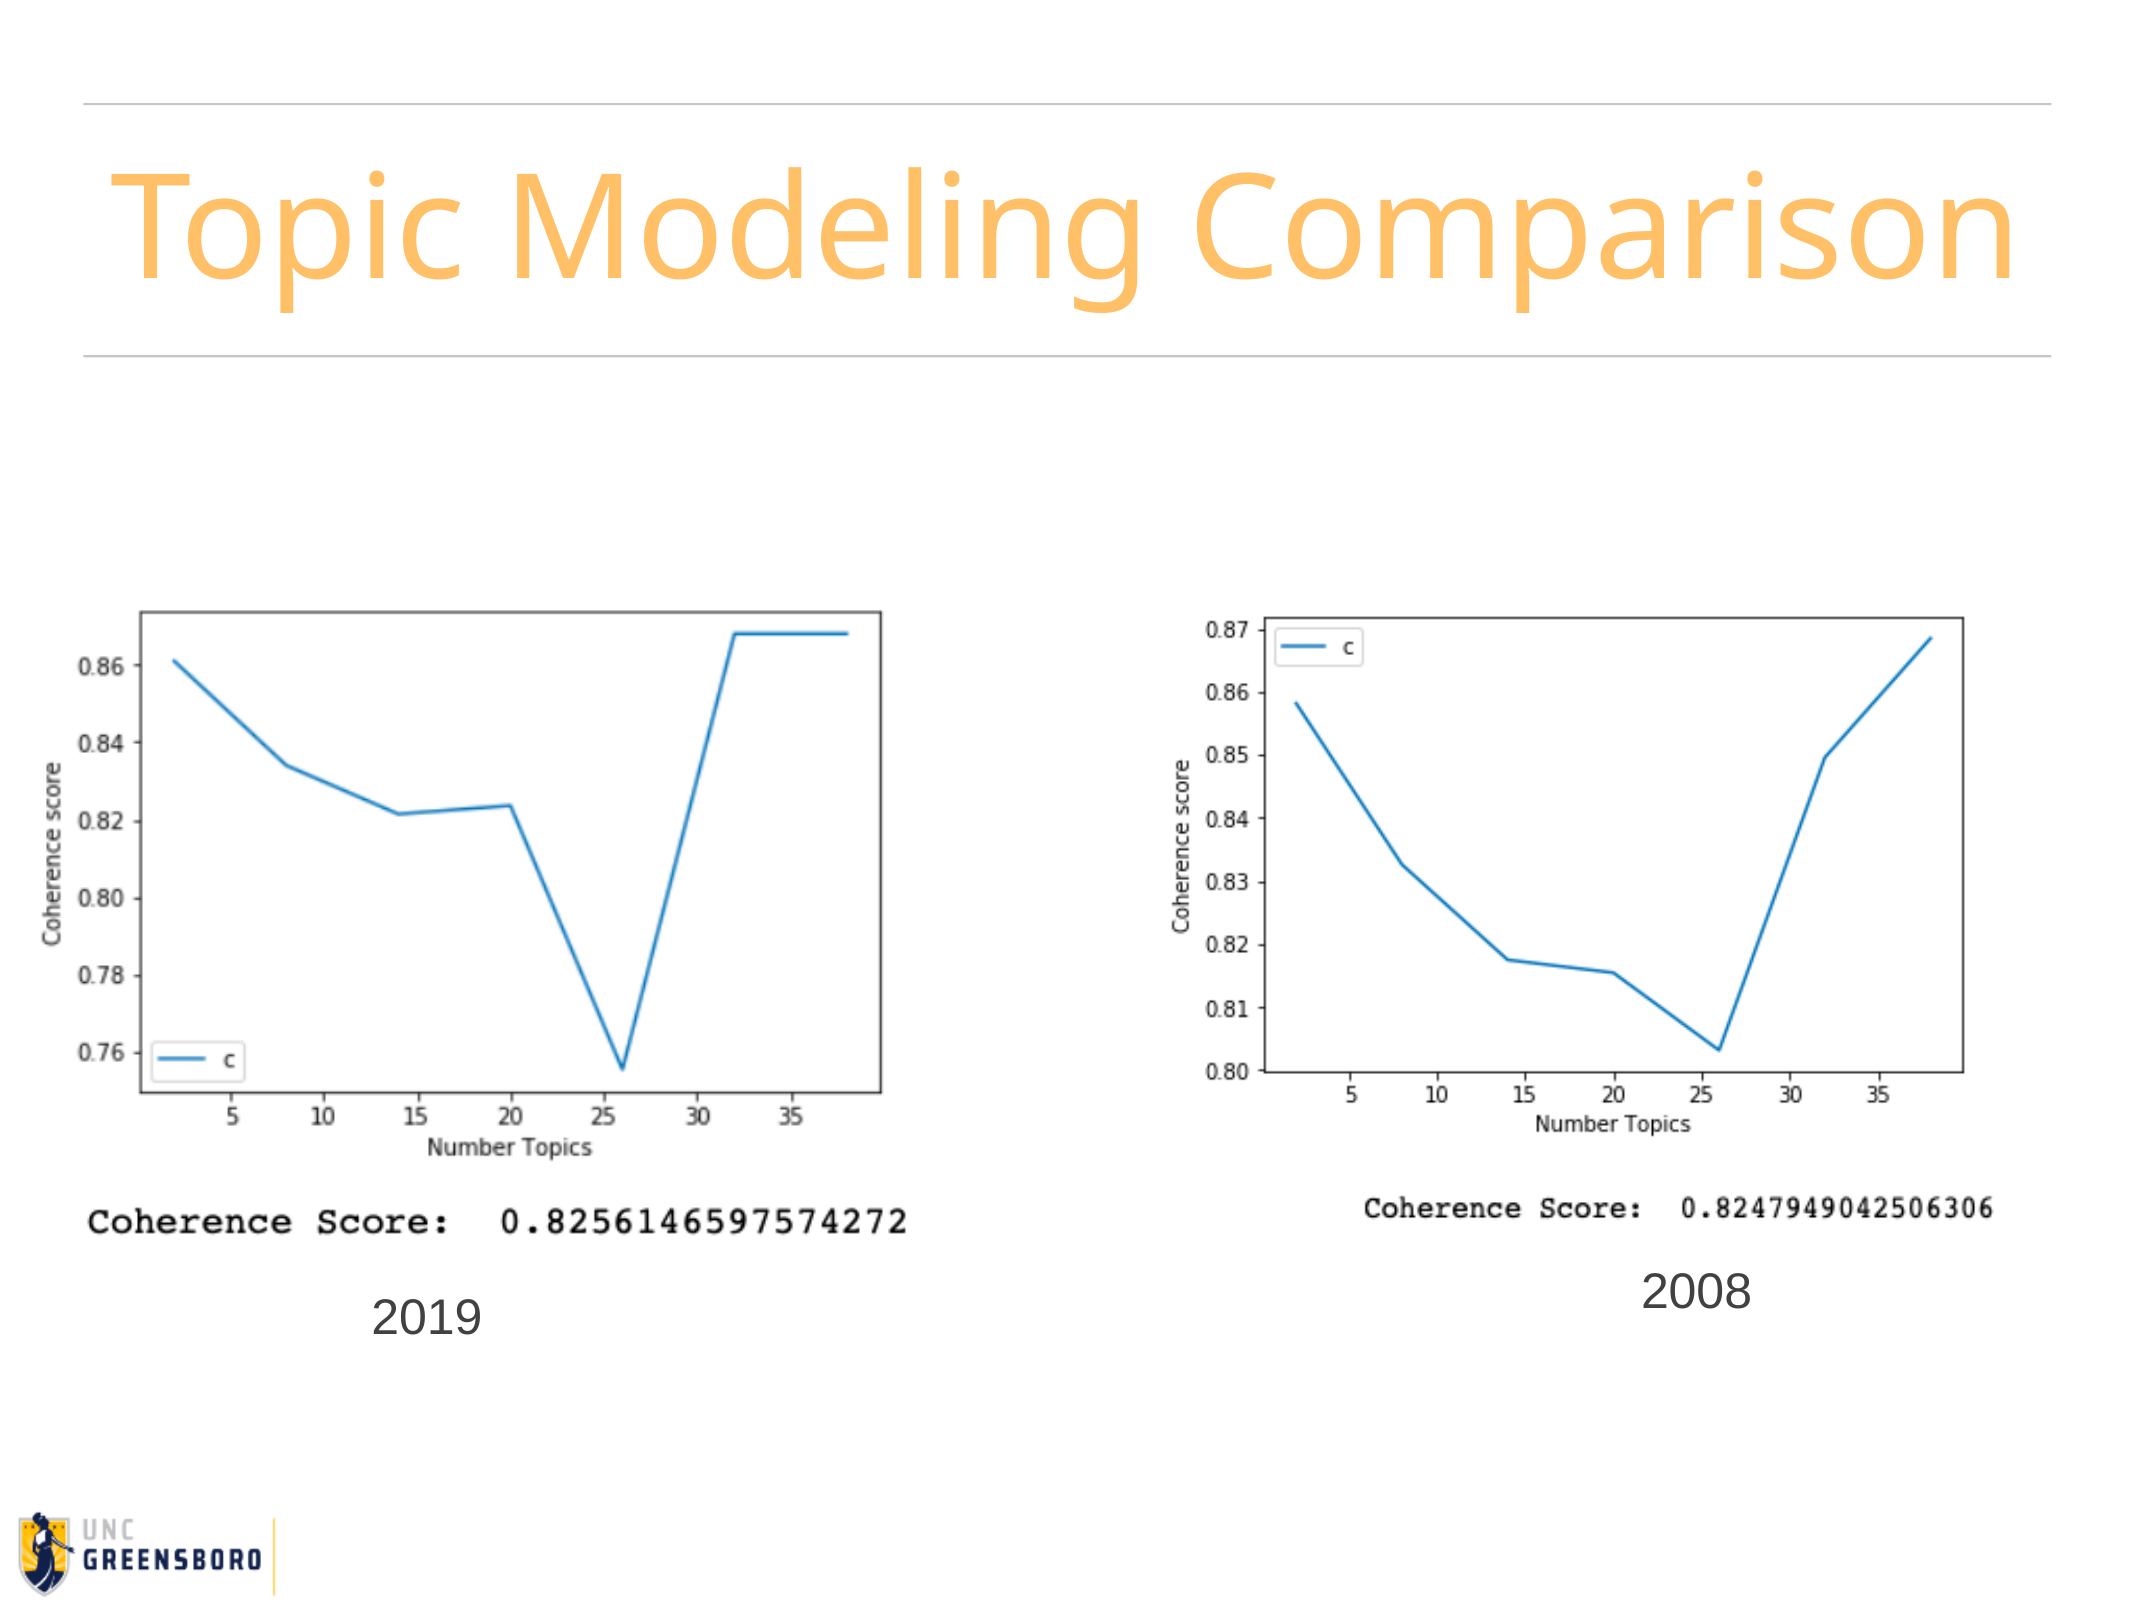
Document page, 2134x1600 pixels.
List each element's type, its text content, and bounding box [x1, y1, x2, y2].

text_box 2008 [1632, 1250, 1761, 1328]
title Topic Modeling Comparison [82, 130, 2051, 332]
text_box 2019 [363, 1276, 491, 1353]
picture [0, 592, 1090, 1245]
picture [8, 1505, 289, 1600]
picture [1108, 606, 2134, 1175]
picture [1347, 1184, 2046, 1233]
